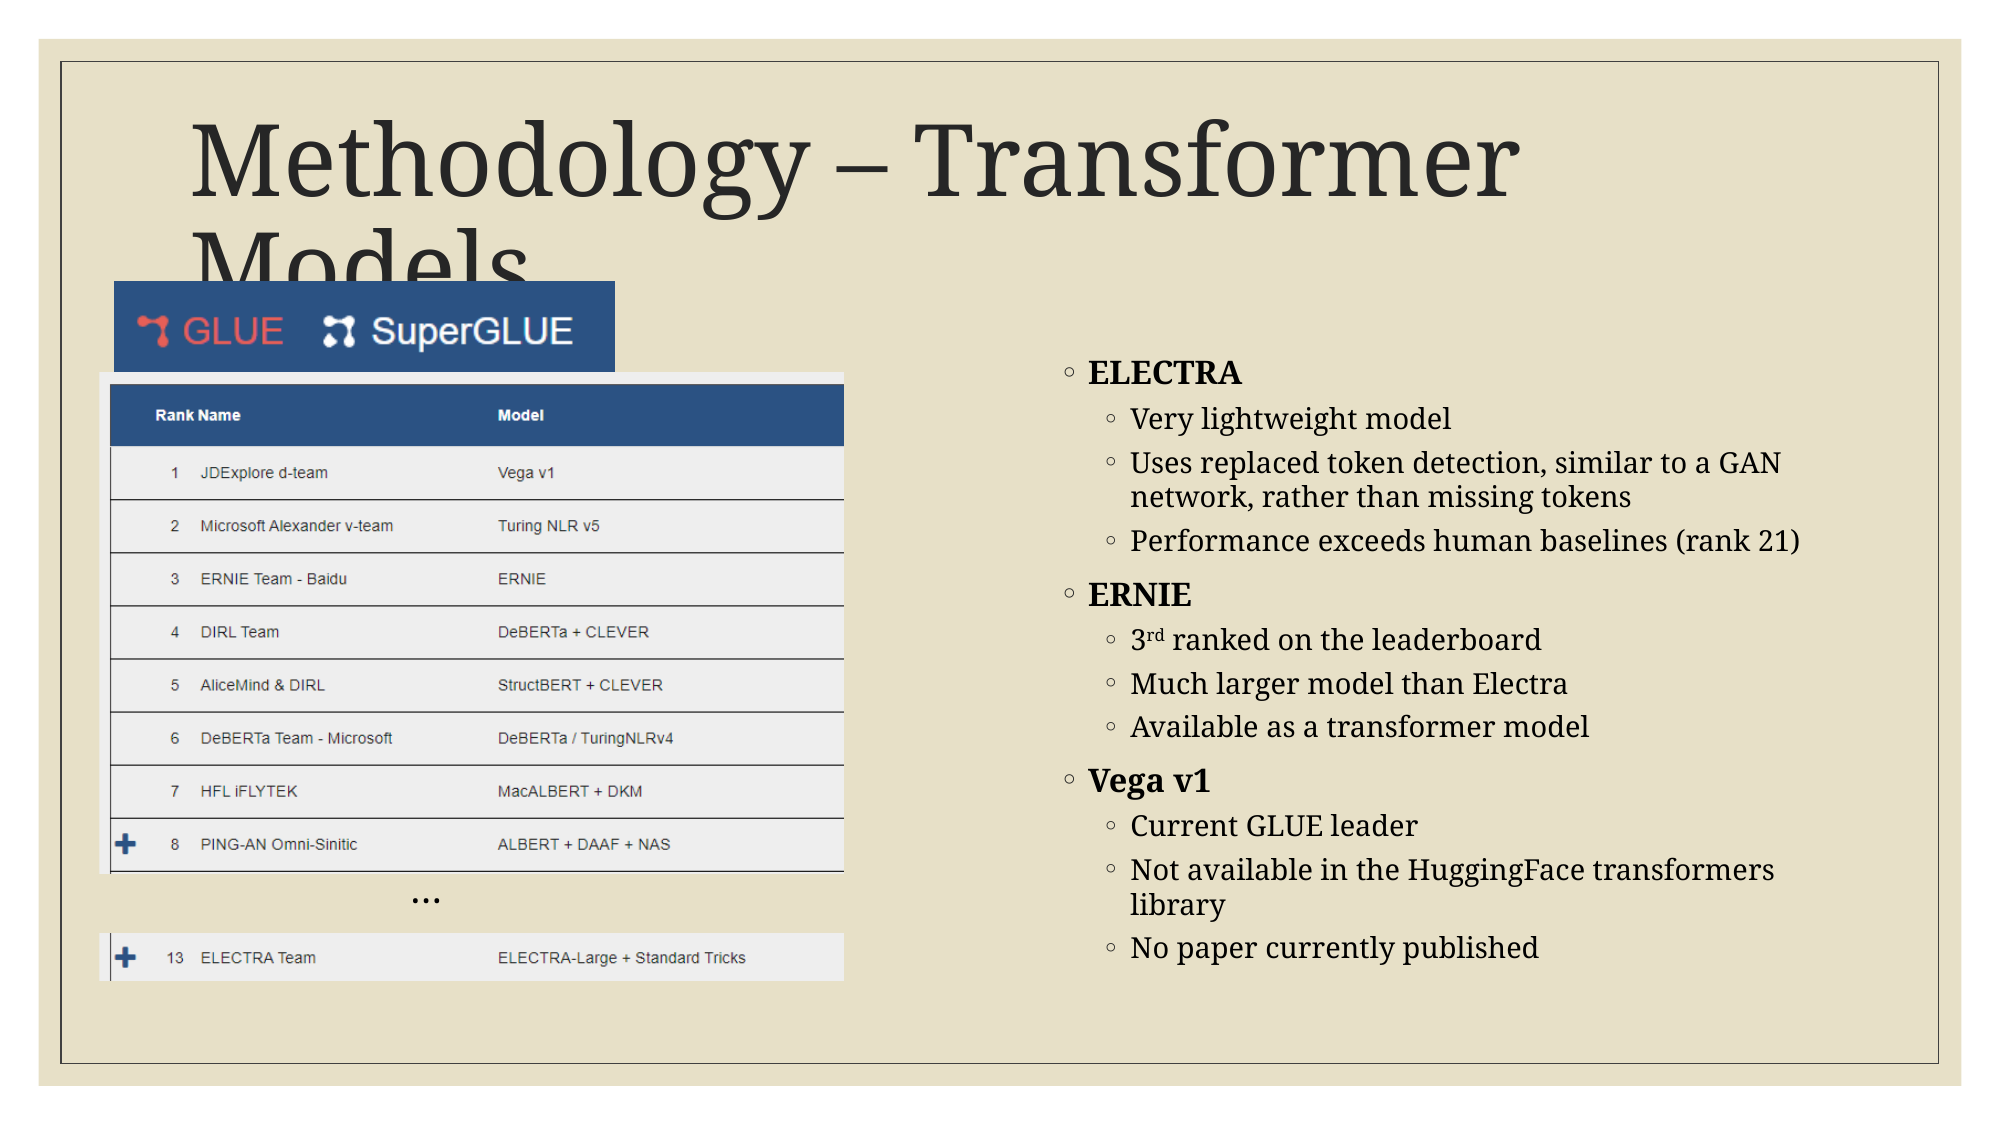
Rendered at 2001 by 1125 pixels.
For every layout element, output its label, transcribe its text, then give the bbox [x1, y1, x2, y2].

title Methodology – Transformer Models [174, 105, 1825, 331]
list ELECTRA Very lightweight model Uses replaced token detection, similar to a GAN network, rather than missing tokens Performance exceeds human baselines (rank 21) ERNIE 3rd ranked on the leaderboard Much larger model than Electra Available as a transformer model Vega v1 Current GLUE leader Not available in the HuggingFace transformers library No paper currently published [1044, 345, 1825, 1003]
text_box … [395, 880, 515, 929]
picture [99, 281, 844, 874]
picture [99, 933, 844, 981]
